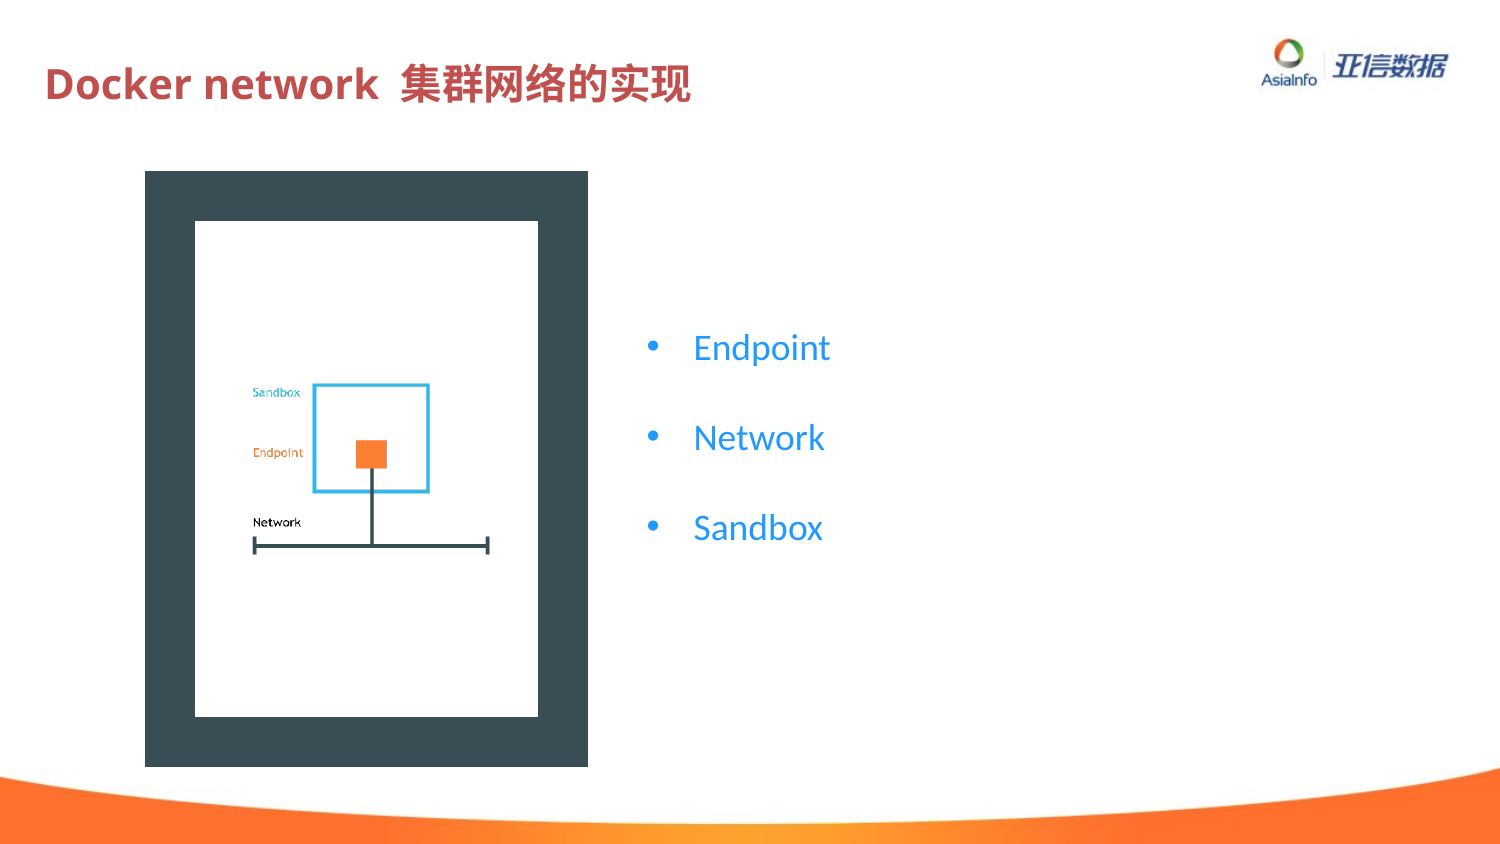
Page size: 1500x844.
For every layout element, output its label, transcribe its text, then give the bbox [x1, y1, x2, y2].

picture [0, 0, 1500, 844]
title Docker network 集群网络的实现 [29, 26, 1477, 116]
text_box Endpoint Network Sandbox [631, 315, 1382, 556]
